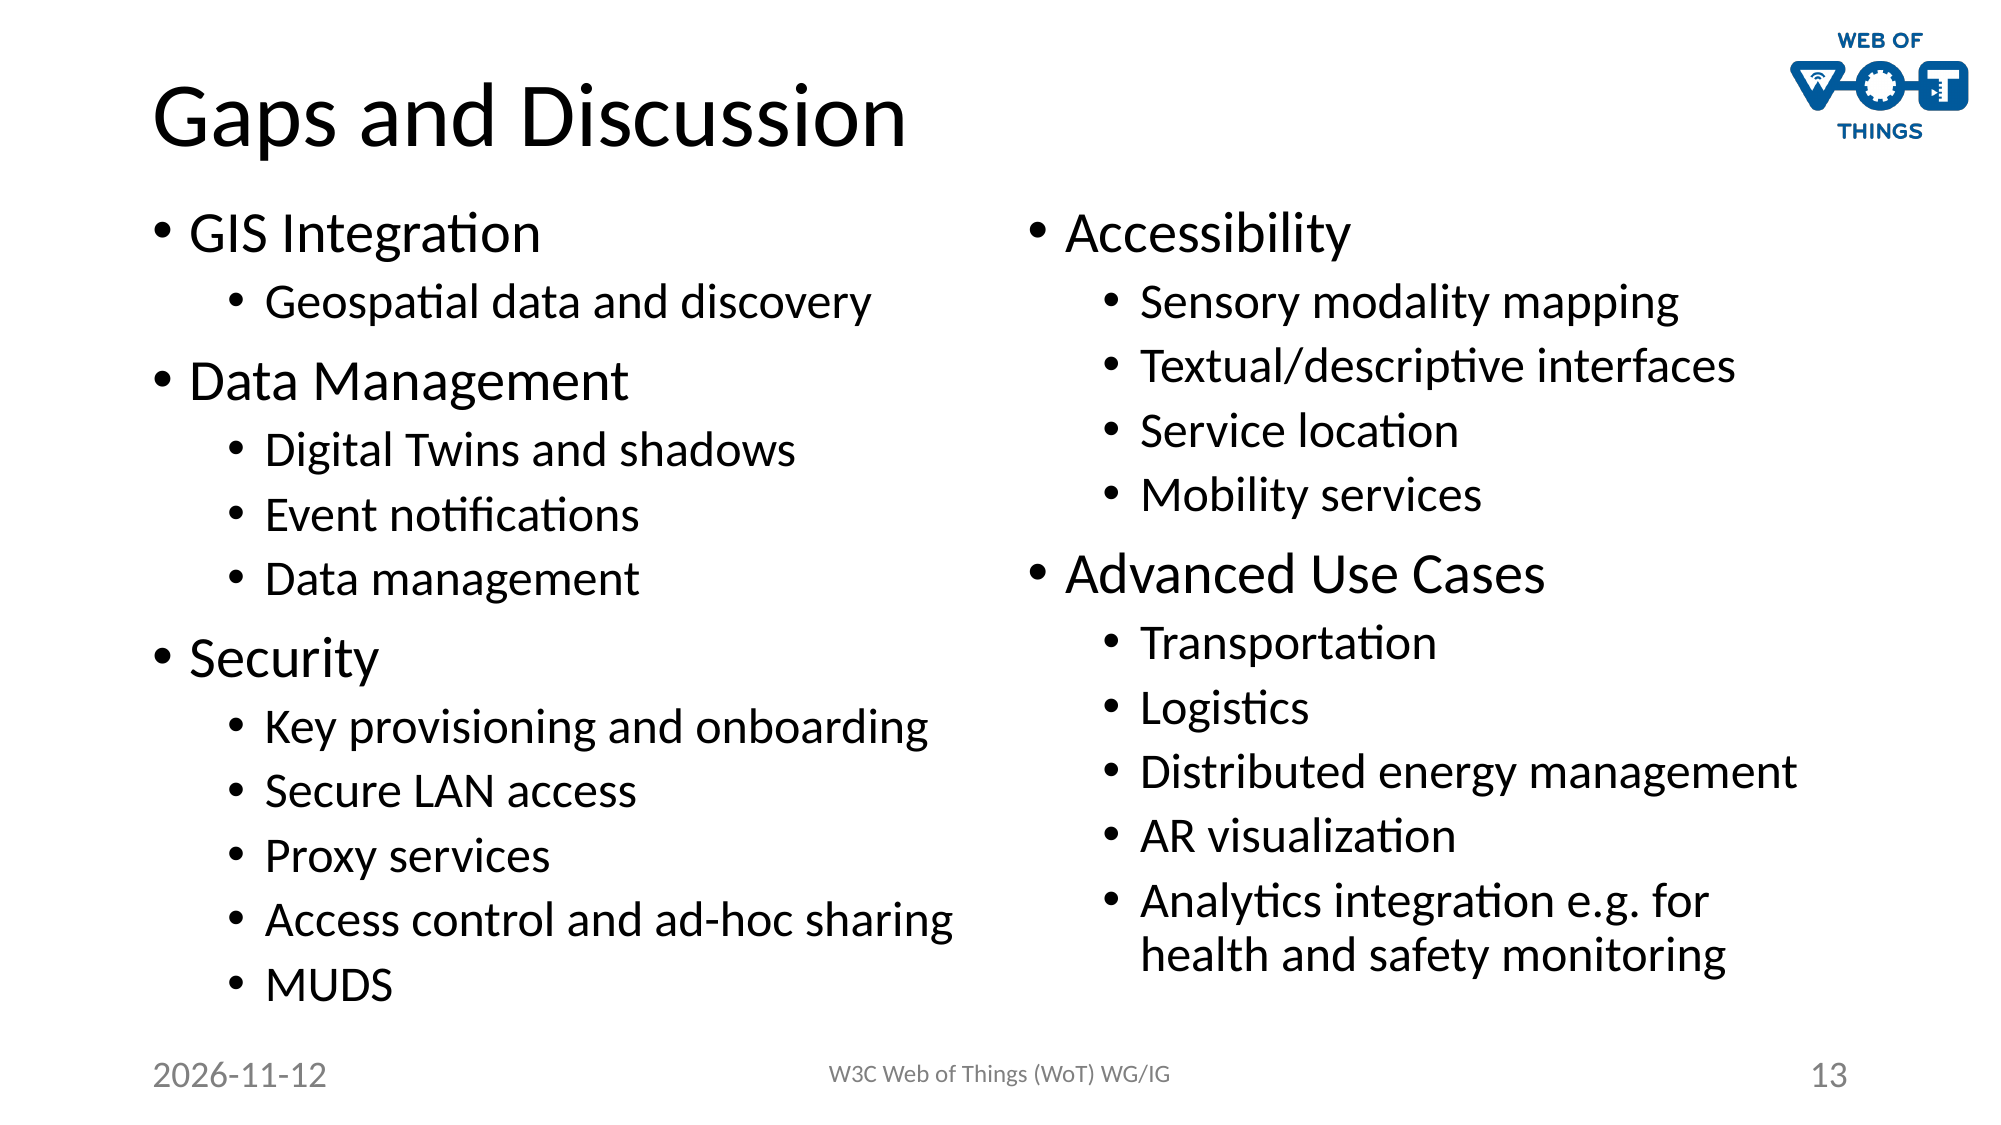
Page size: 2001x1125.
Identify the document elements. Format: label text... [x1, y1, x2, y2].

list Accessibility Sensory modality mapping Textual/descriptive interfaces Service location Mobility services Advanced Use Cases Transportation Logistics Distributed energy management AR visualization Analytics integration e.g. for health and safety monitoring [1012, 194, 1863, 1014]
footer W3C Web of Things (WoT) WG/IG [662, 1042, 1338, 1103]
list GIS Integration Geospatial data and discovery Data Management Digital Twins and shadows Event notifications Data management Security Key provisioning and onboarding Secure LAN access Proxy services Access control and ad-hoc sharing MUDS [137, 194, 988, 1014]
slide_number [137, 1042, 588, 1103]
title Gaps and Discussion [137, 59, 1863, 195]
slide_number 13 [1412, 1042, 1863, 1103]
picture [1773, 22, 1985, 149]
